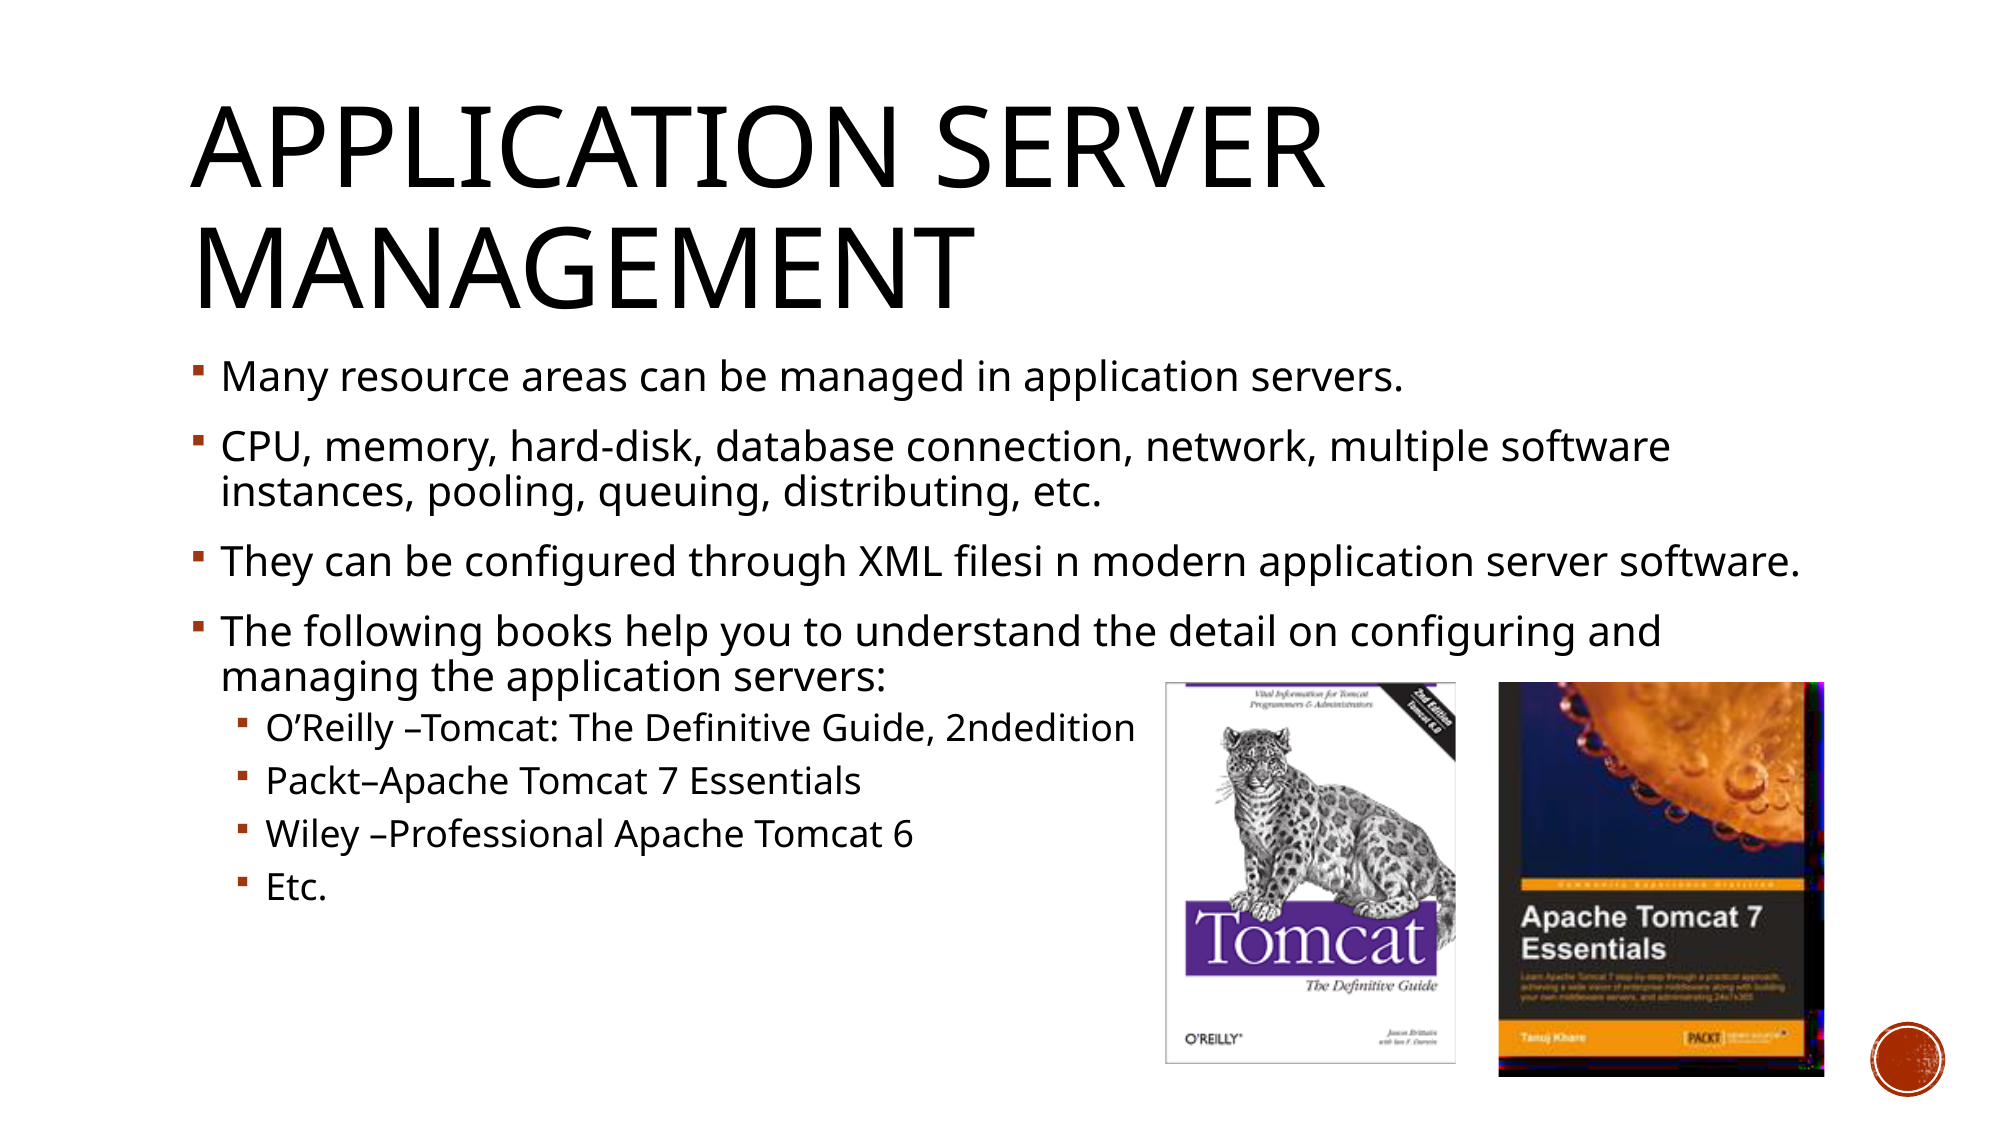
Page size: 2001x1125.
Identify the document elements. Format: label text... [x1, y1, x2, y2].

list Many resource areas can be managed in application servers. CPU, memory, hard-disk, database connection, network, multiple software instances, pooling, queuing, distributing, etc. They can be configured through XML filesi n modern application server software. The following books help you to understand the detail on configuring and managing the application servers: O’Reilly –Tomcat: The Definitive Guide, 2ndedition Packt–Apache Tomcat 7 Essentials Wiley –Professional Apache Tomcat 6 Etc. [175, 348, 1826, 1013]
title Application Server Management [175, 79, 1826, 344]
picture [1500, 684, 1825, 1077]
picture [1167, 684, 1455, 1062]
